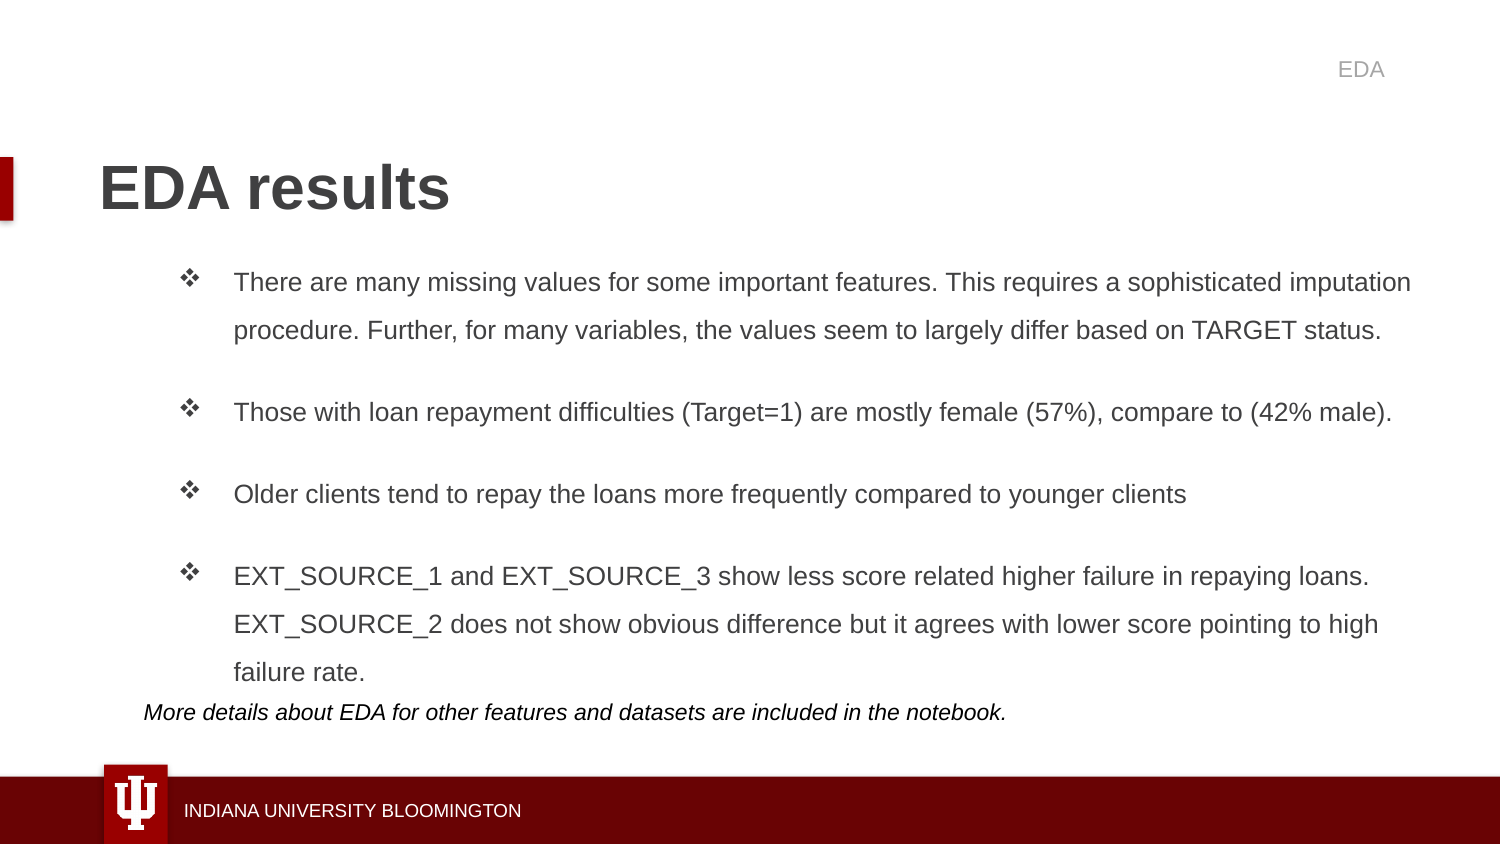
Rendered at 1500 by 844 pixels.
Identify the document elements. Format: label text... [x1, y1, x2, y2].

text_box More details about EDA for other features and datasets are included in the notebook. [129, 690, 1024, 733]
list There are many missing values for some important features. This requires a sophisticated imputation procedure. Further, for many variables, the values seem to largely differ based on TARGET status. Those with loan repayment difficulties (Target=1) are mostly female (57%), compare to (42% male). Older clients tend to repay the loans more frequently compared to younger clients EXT_SOURCE_1 and EXT_SOURCE_3 show less score related higher failure in repaying loans. EXT_SOURCE_2 does not show obvious difference but it agrees with lower score pointing to high failure rate. [15, 241, 1472, 703]
title EDA results [84, 127, 1294, 242]
list EDA [792, 46, 1400, 89]
